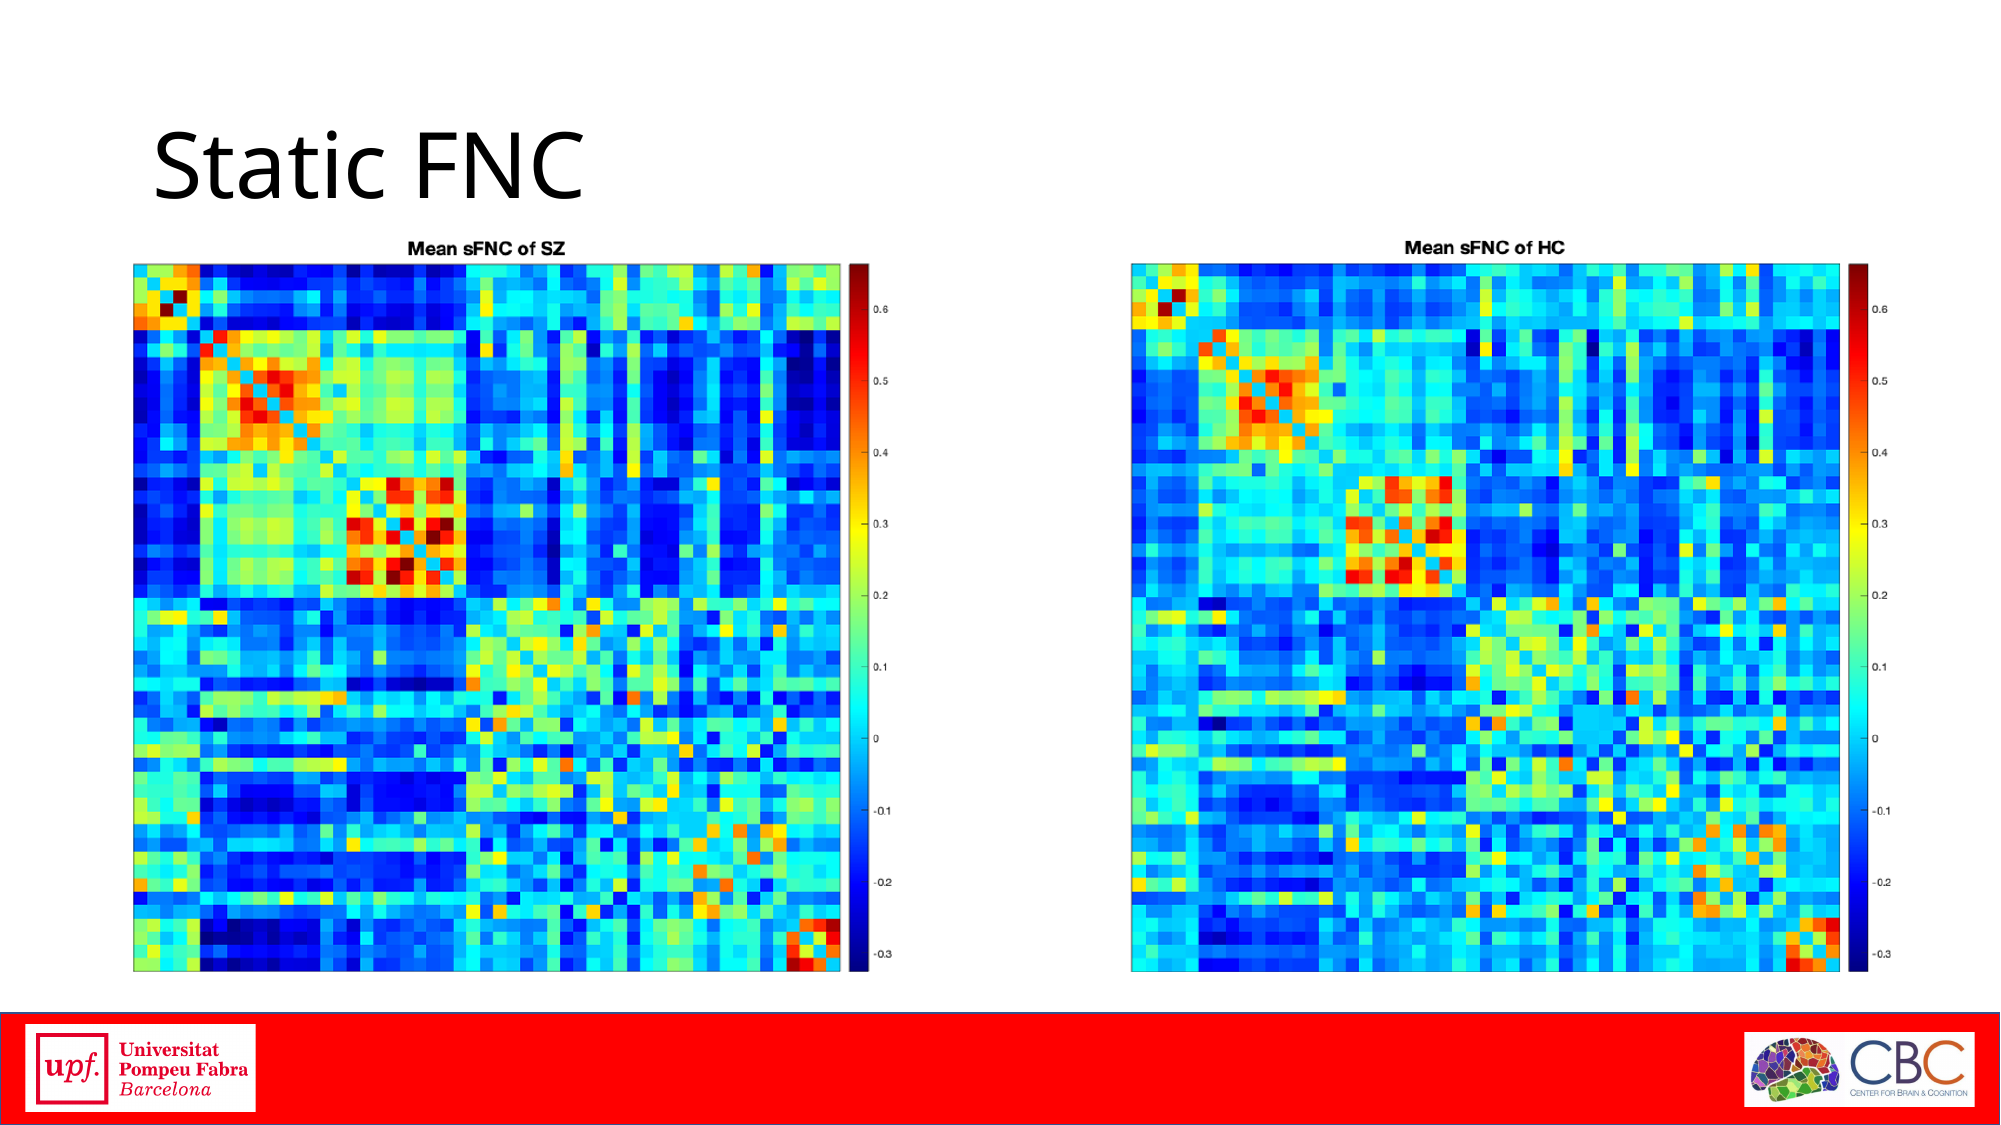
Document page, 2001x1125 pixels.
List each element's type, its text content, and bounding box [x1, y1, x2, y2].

title Static FNC [137, 59, 1863, 208]
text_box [0, 1013, 2000, 1125]
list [94, 208, 1928, 1002]
